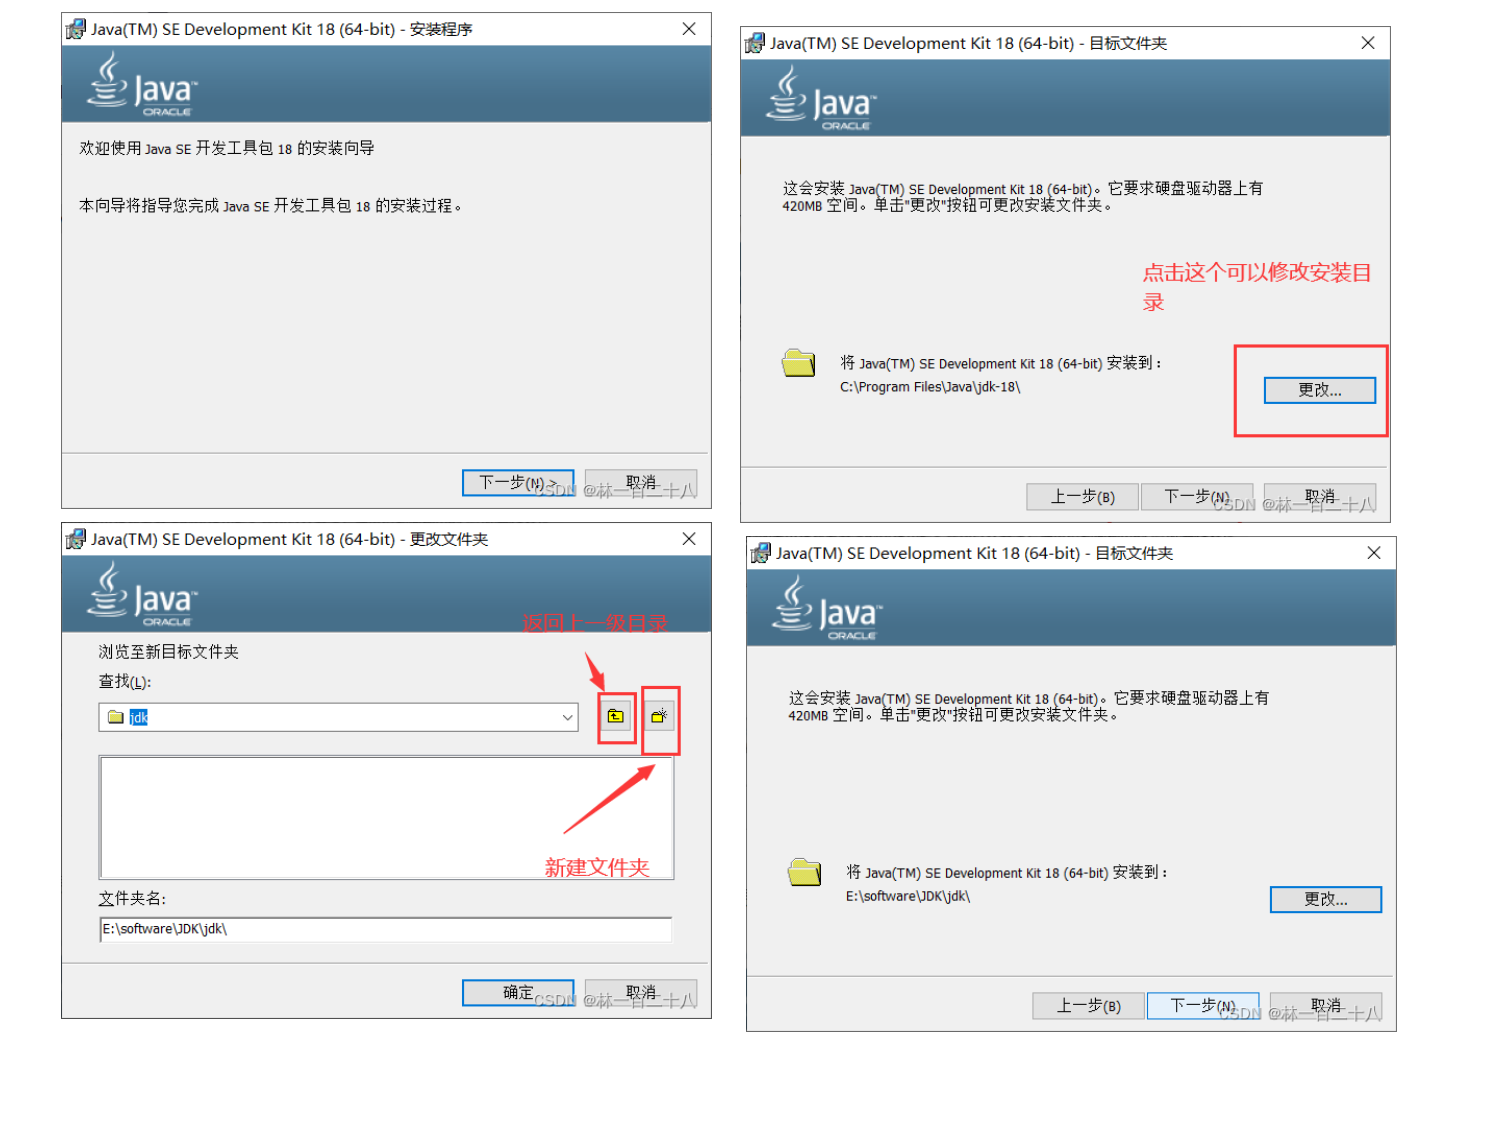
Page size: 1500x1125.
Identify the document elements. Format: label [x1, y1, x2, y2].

picture [746, 536, 1397, 1032]
picture [61, 12, 712, 509]
picture [61, 522, 712, 1019]
picture [740, 26, 1391, 523]
